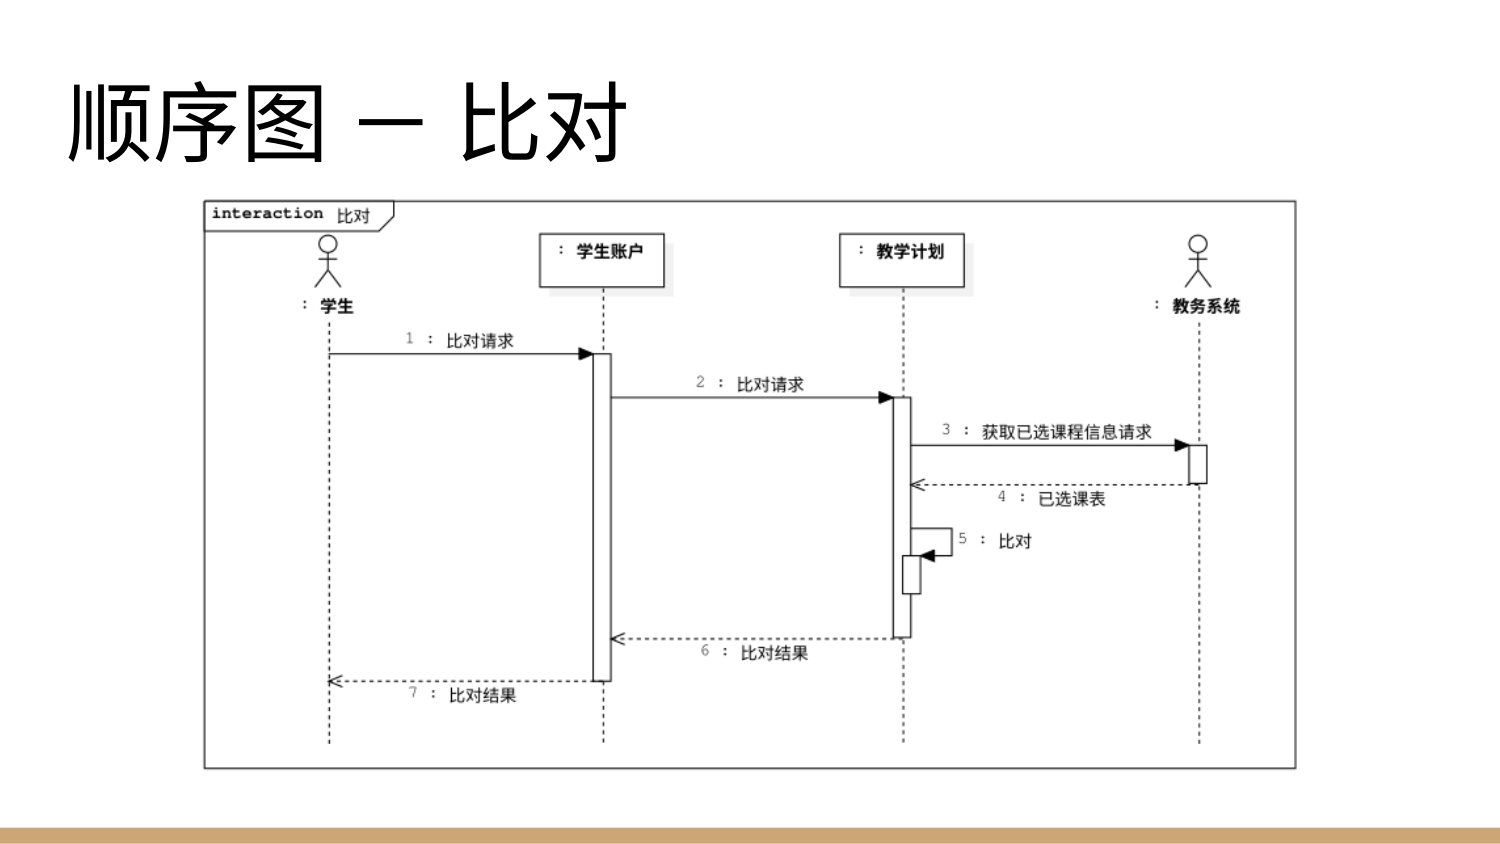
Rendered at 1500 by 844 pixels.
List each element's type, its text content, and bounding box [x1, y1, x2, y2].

picture [190, 187, 1310, 786]
title 顺序图 － 比对 [51, 51, 1449, 189]
